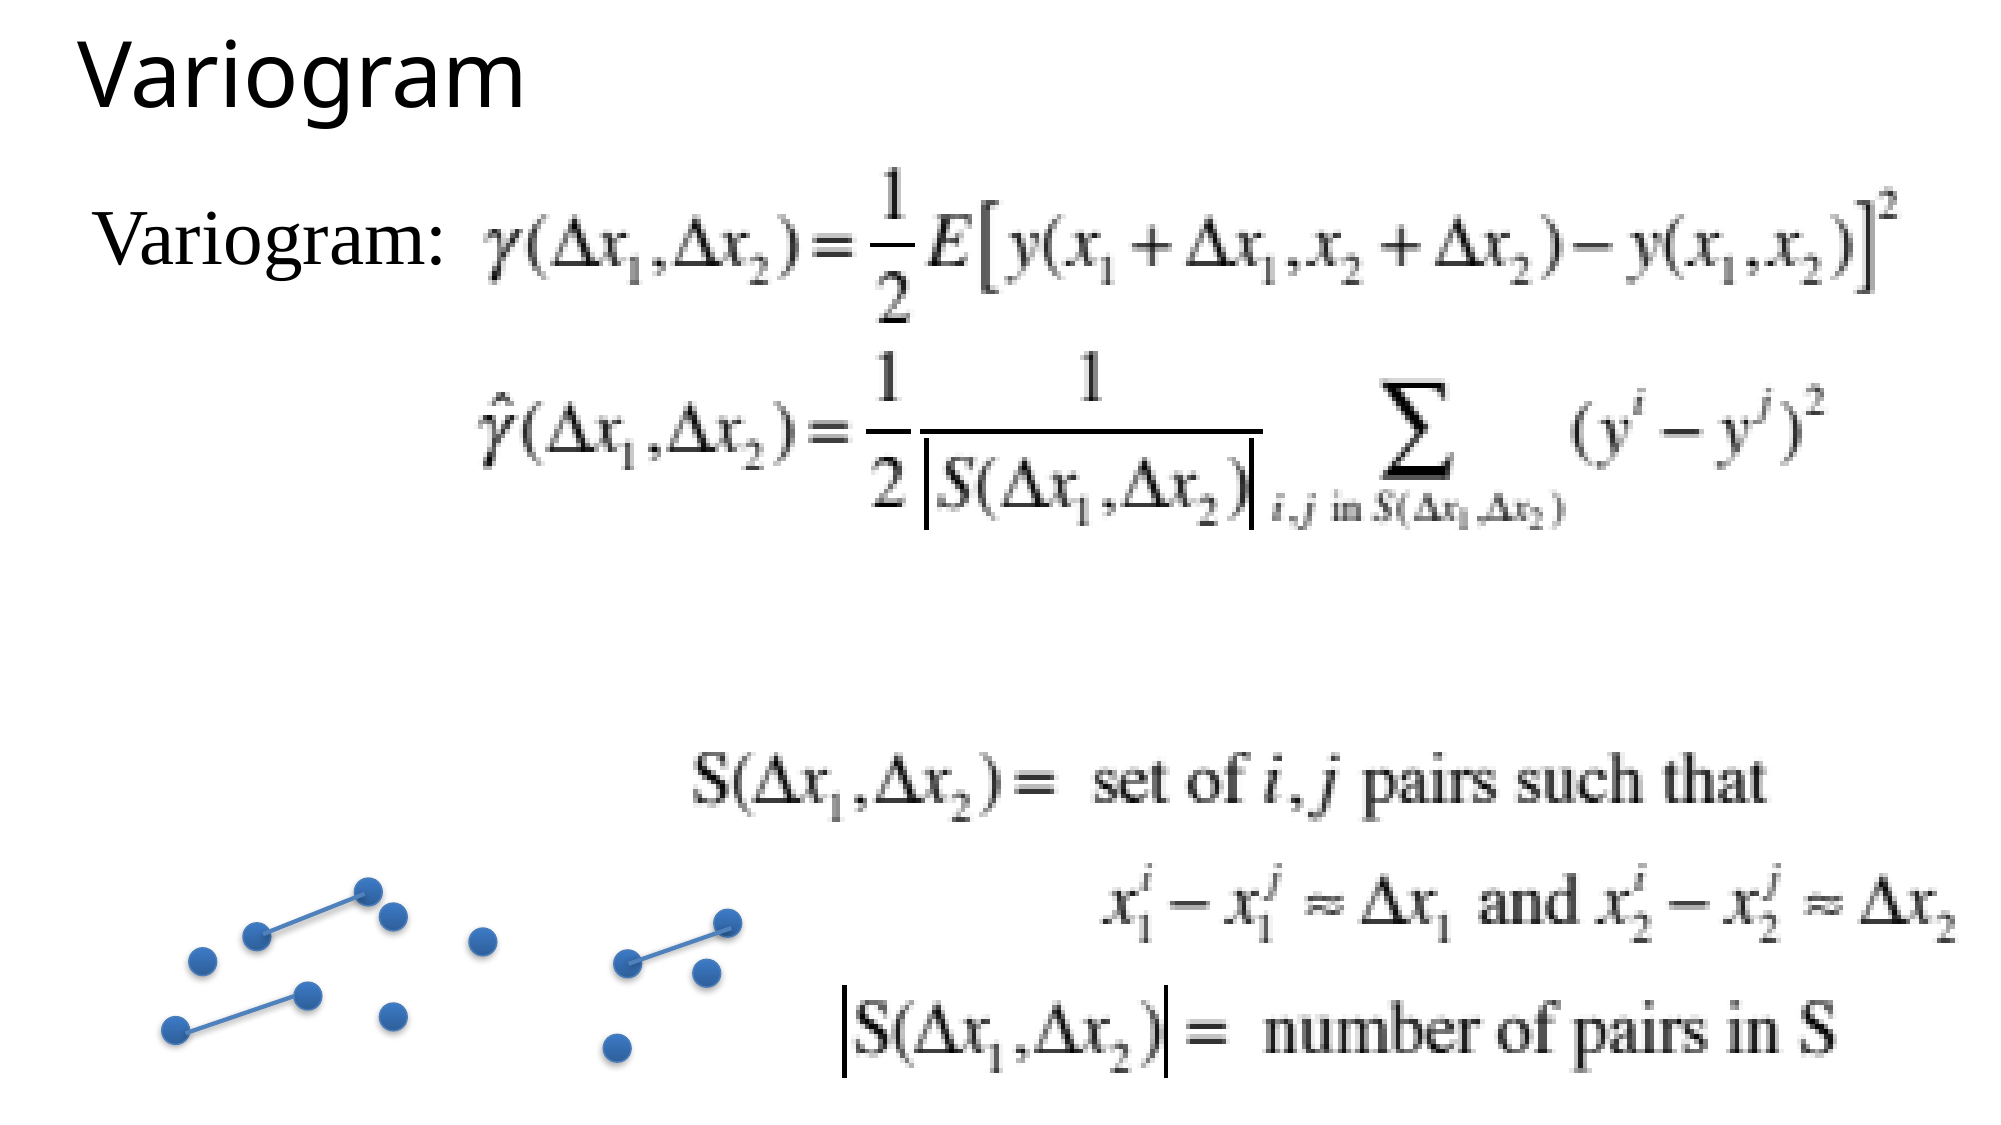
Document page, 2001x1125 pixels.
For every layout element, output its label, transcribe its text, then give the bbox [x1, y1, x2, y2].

text_box [378, 1002, 408, 1032]
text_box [685, 729, 1965, 948]
text_box [188, 947, 218, 977]
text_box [185, 995, 295, 1034]
text_box [242, 922, 270, 952]
text_box [613, 950, 640, 979]
text_box [293, 981, 323, 1011]
text_box [692, 973, 722, 988]
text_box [628, 927, 732, 965]
text_box [378, 902, 408, 932]
title Variogram [62, 29, 1953, 205]
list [474, 149, 1903, 333]
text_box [834, 971, 1843, 1084]
text_box [602, 1033, 632, 1063]
text_box [468, 927, 498, 957]
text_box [469, 333, 1839, 541]
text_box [262, 893, 365, 935]
text_box [160, 1015, 185, 1046]
text_box Variogram: [76, 177, 464, 288]
text_box [353, 877, 383, 907]
